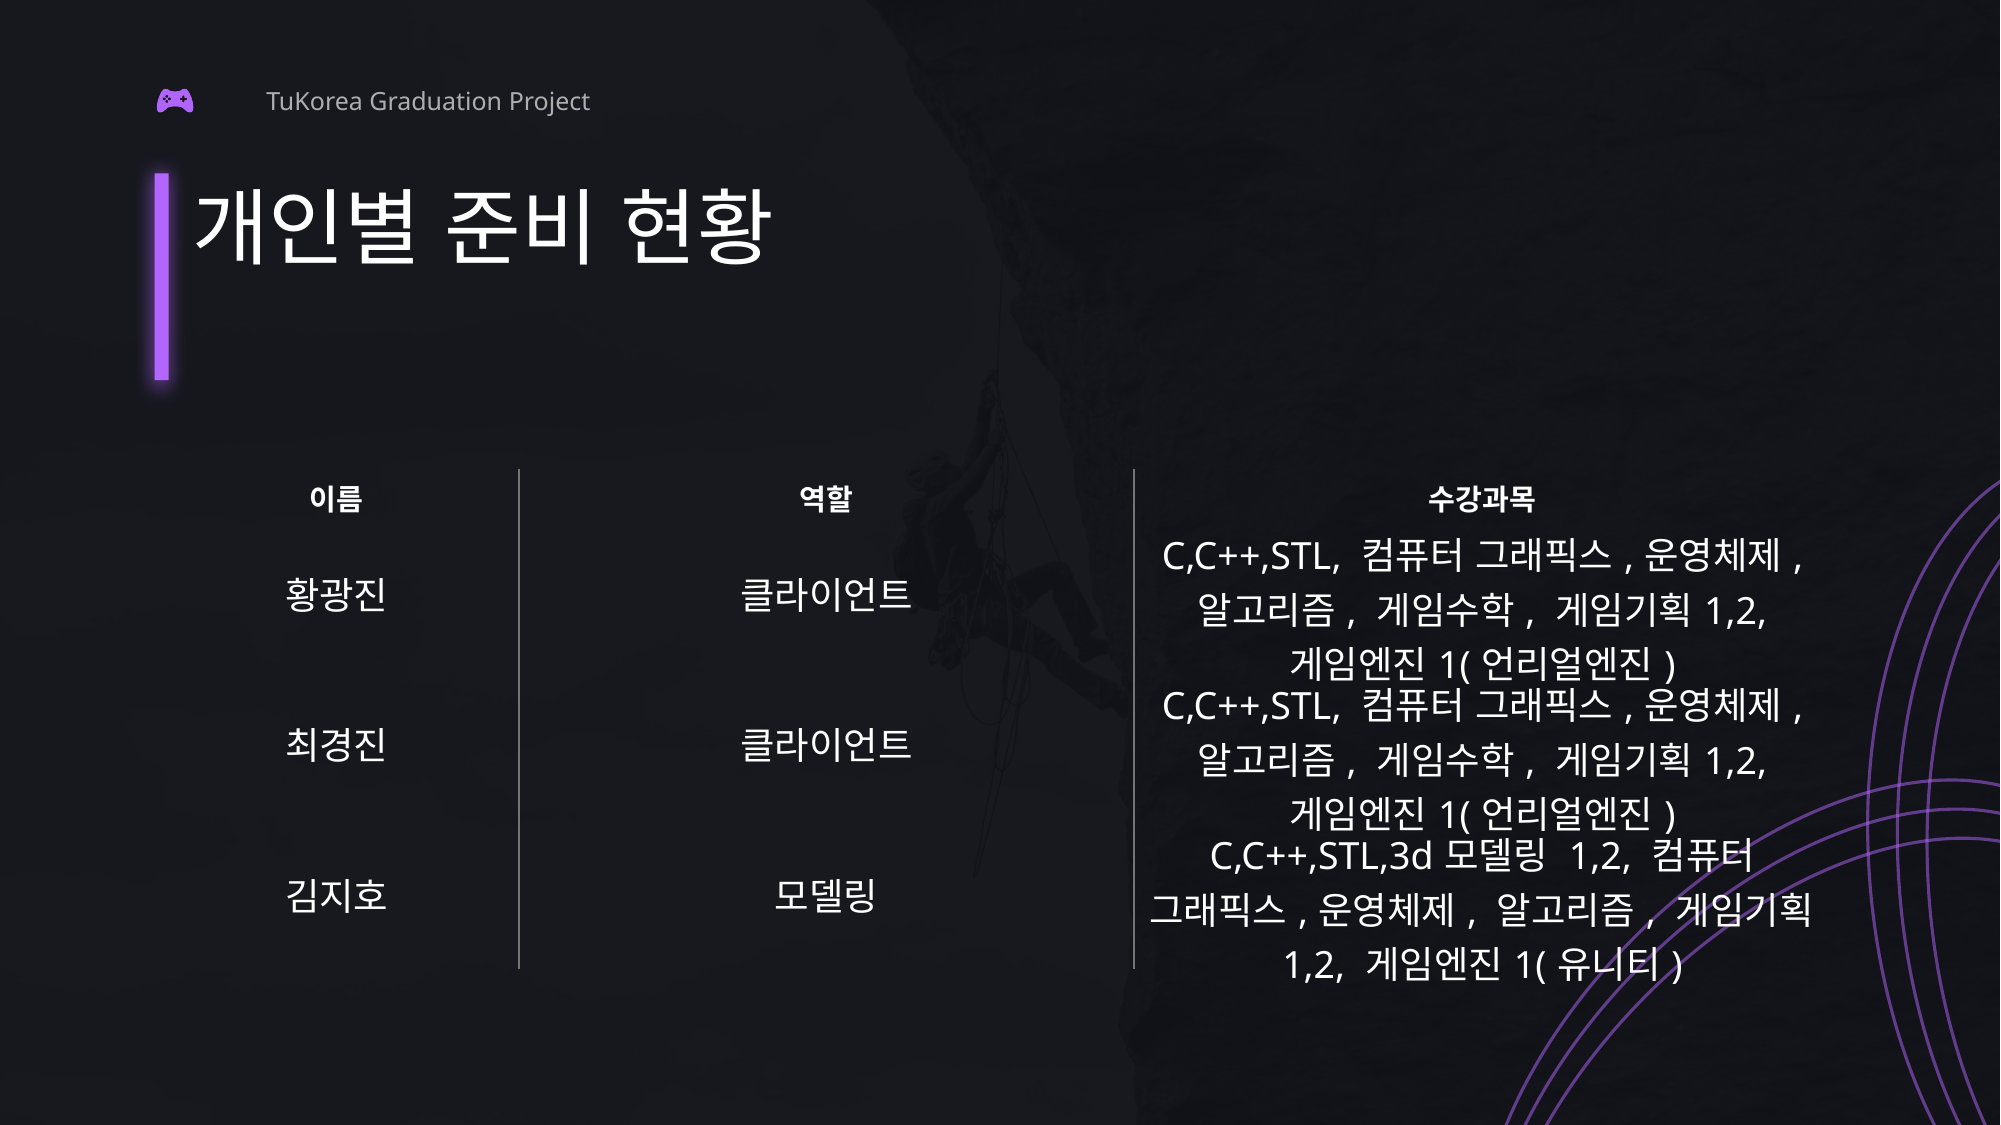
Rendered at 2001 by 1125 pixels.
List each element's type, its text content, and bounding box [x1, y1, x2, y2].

table_cell 김지호 [155, 819, 518, 969]
table_cell 최경진 [155, 669, 518, 819]
picture [154, 79, 196, 122]
table_header 역할 [520, 469, 1133, 519]
text_box TuKorea Graduation Project [251, 77, 607, 123]
table_cell C,C++,STL, 컴퓨터 그래픽스,운영체제, 알고리즘, 게임수학, 게임기획1,2, 게임엔진1(언리얼엔진) [1135, 519, 1546, 669]
table_header 이름 [155, 469, 518, 519]
text_box [153, 172, 170, 382]
table_cell C,C++,STL,3d모델링 1,2, 컴퓨터 그래픽스,운영체제, 알고리즘, 게임기획1,2, 게임엔진1(유니티) [1135, 819, 1546, 969]
table_cell 모델링 [520, 819, 1133, 969]
table_cell 클라이언트 [520, 669, 1133, 819]
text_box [1546, 445, 2000, 1125]
table_cell 황광진 [155, 519, 518, 669]
text_box 개인별 준비 현황 [177, 168, 789, 283]
table_cell 클라이언트 [520, 519, 1133, 669]
table_header 수강과목 [1135, 469, 1546, 519]
table_cell C,C++,STL, 컴퓨터 그래픽스,운영체제, 알고리즘, 게임수학, 게임기획1,2, 게임엔진1(언리얼엔진) [1135, 669, 1546, 819]
